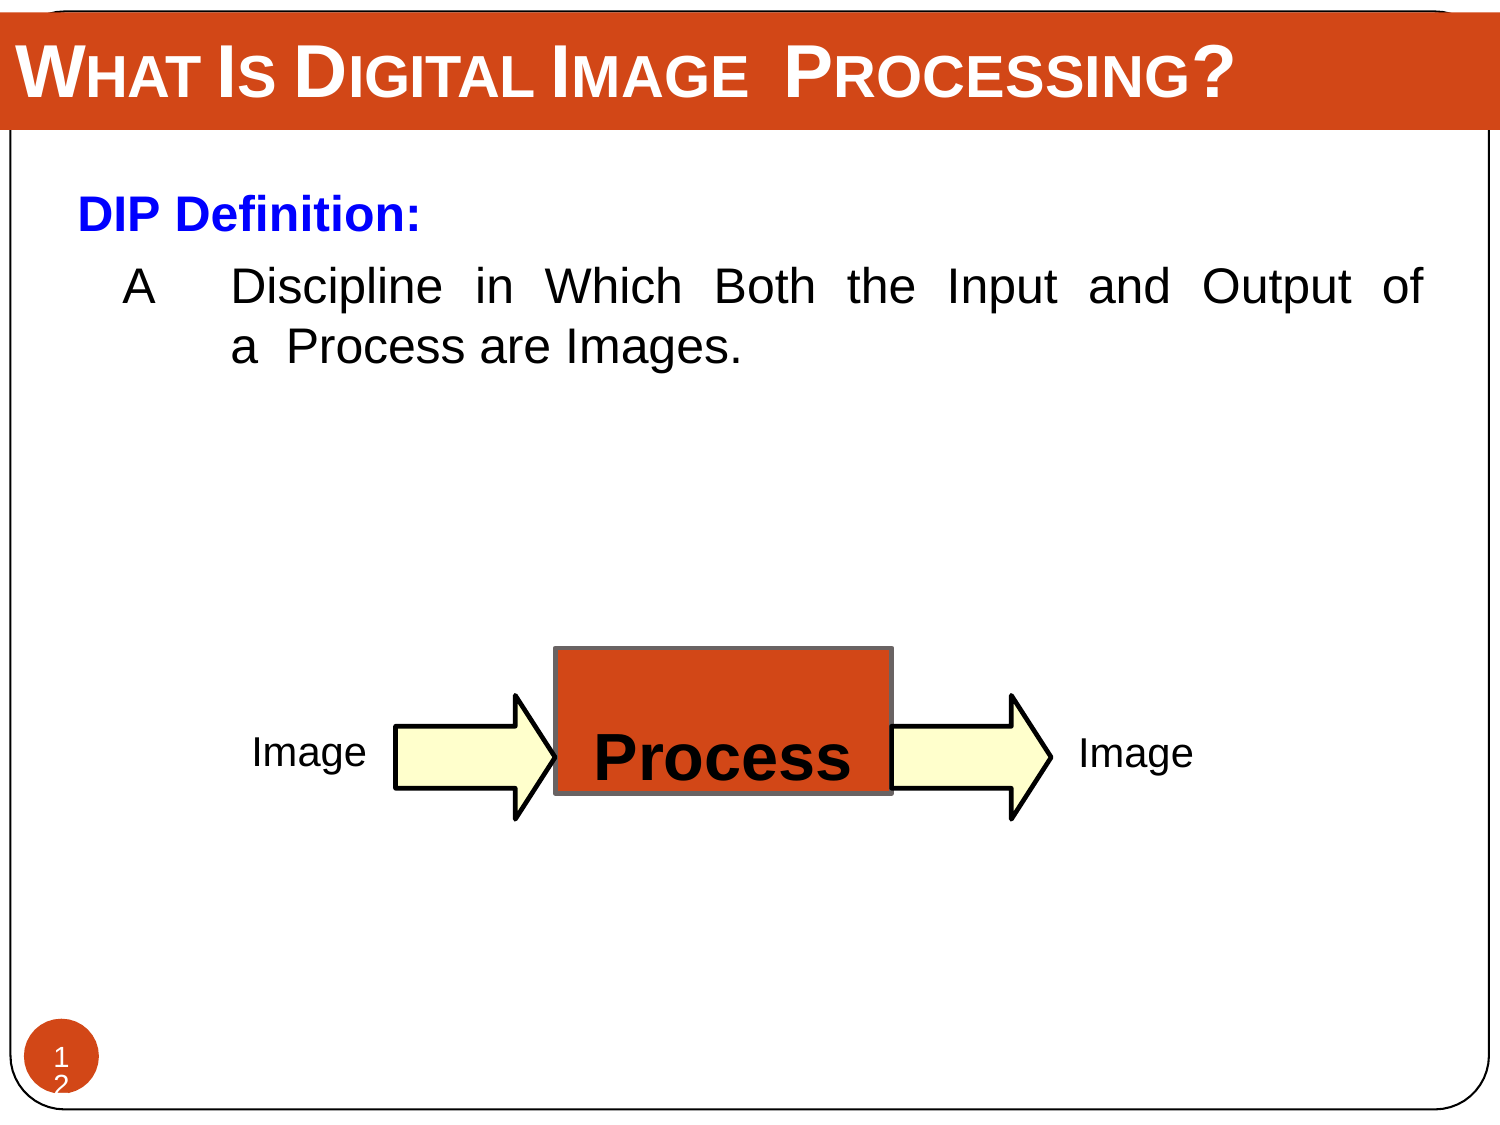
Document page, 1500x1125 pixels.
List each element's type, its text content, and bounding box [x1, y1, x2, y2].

text_box Image [249, 723, 370, 776]
text_box Process [555, 647, 892, 794]
text_box [0, 12, 1500, 130]
text_box [23, 1018, 99, 1094]
text_box Image [1076, 723, 1197, 776]
title WHAT IS DIGITAL IMAGE PROCESSING? [12, 20, 1253, 211]
text_box DIP Definition: A Discipline in Which Both the Input and Output of a Process are Images. [75, 166, 1438, 374]
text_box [392, 692, 558, 822]
text_box 12 [47, 1038, 76, 1074]
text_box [889, 692, 1054, 822]
